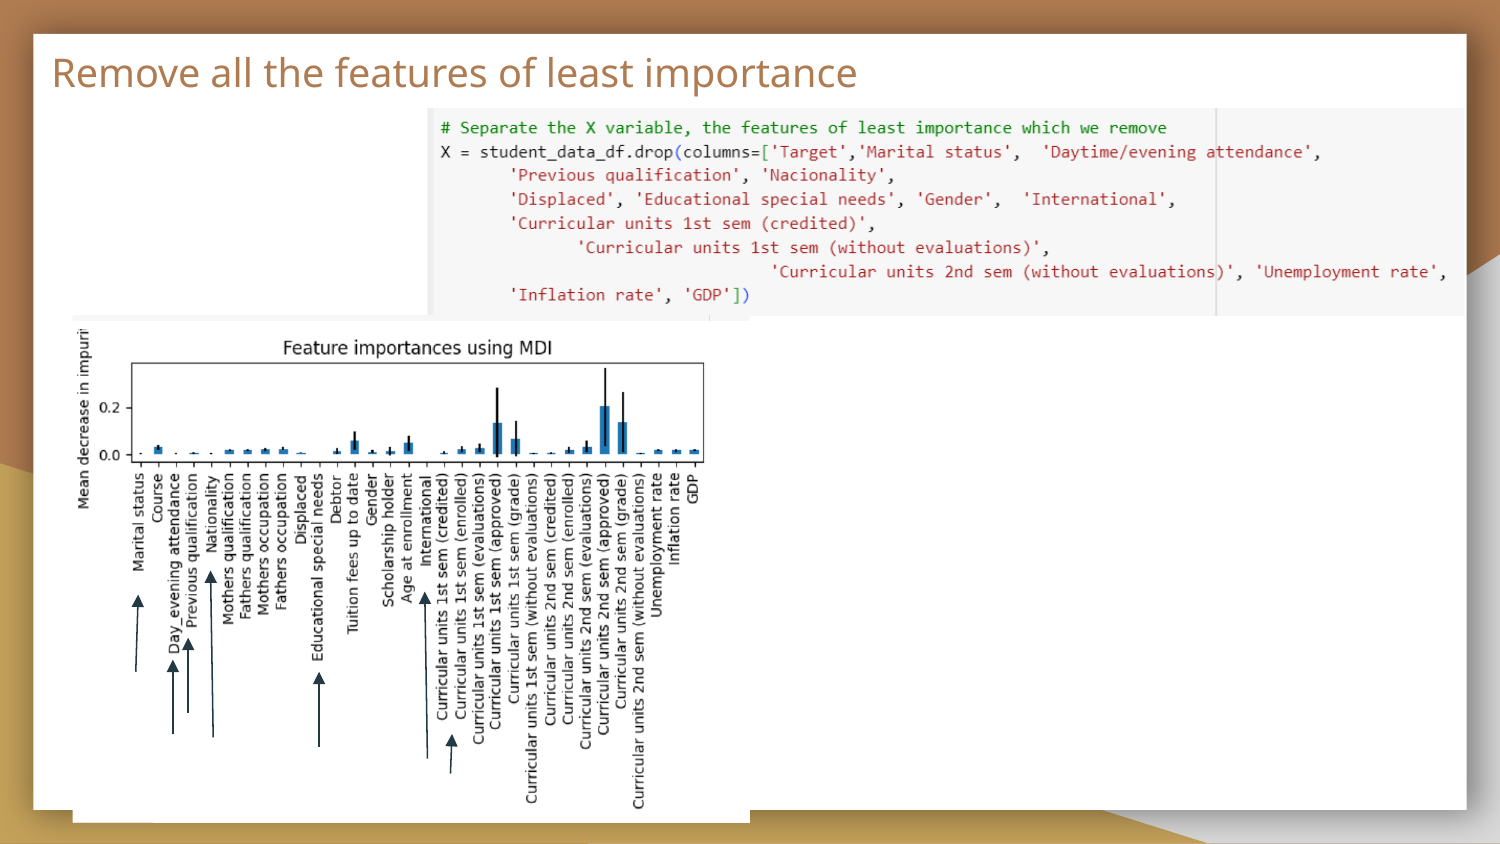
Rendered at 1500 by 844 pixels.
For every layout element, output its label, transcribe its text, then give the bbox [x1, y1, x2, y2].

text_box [210, 570, 214, 738]
picture [72, 107, 1465, 824]
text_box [135, 594, 139, 672]
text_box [424, 591, 428, 759]
title Remove all the features of least importance [36, 32, 905, 166]
